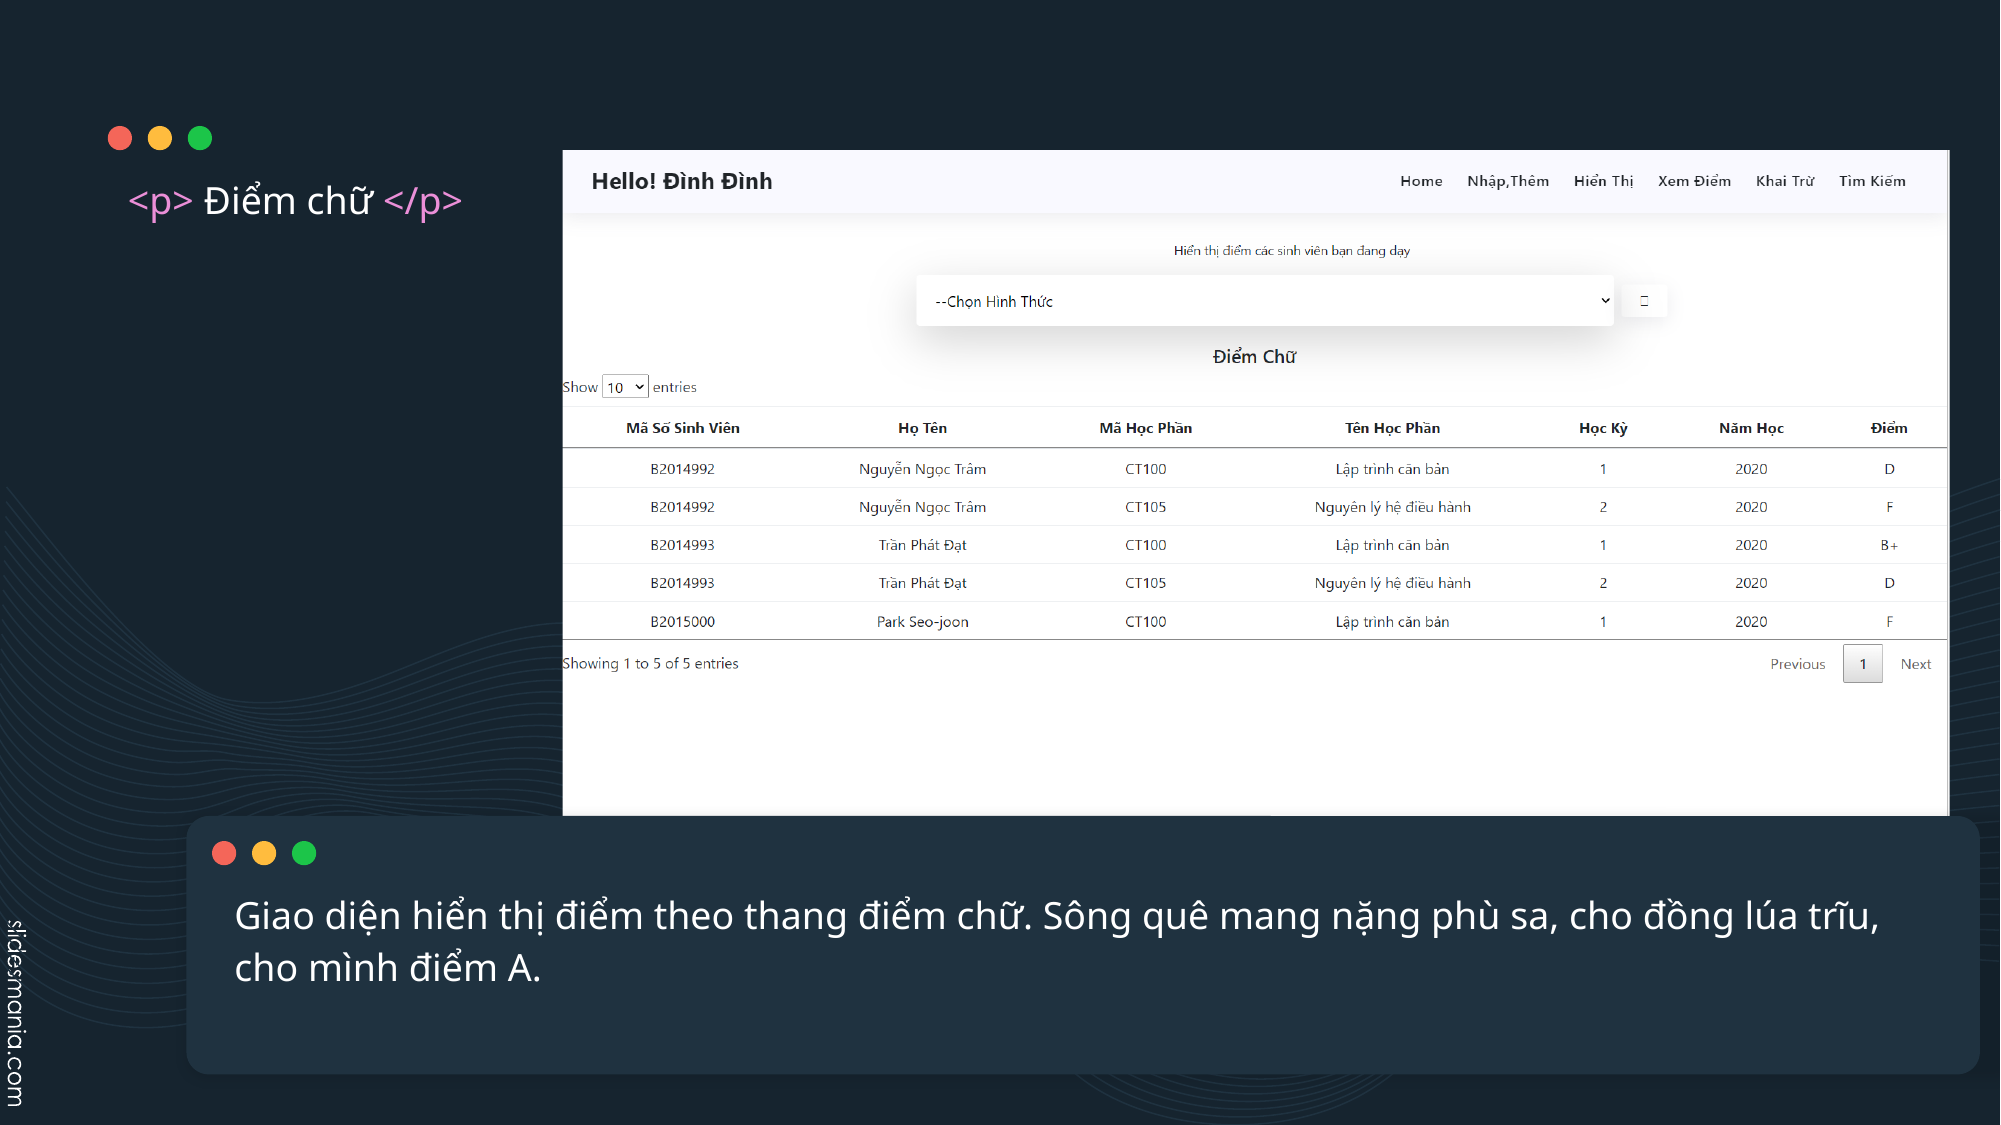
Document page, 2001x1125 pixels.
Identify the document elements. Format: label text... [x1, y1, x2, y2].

picture [562, 149, 1950, 818]
list Giao diện hiển thị điểm theo thang điểm chữ. Sông quê mang nặng phù sa, cho đồng lúa trĩu, cho mình điểm A. [214, 865, 1950, 1026]
subtitle <p> Điểm chữ </p> [107, 150, 560, 282]
text_box [186, 815, 1980, 1075]
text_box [211, 840, 317, 866]
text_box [107, 125, 213, 151]
